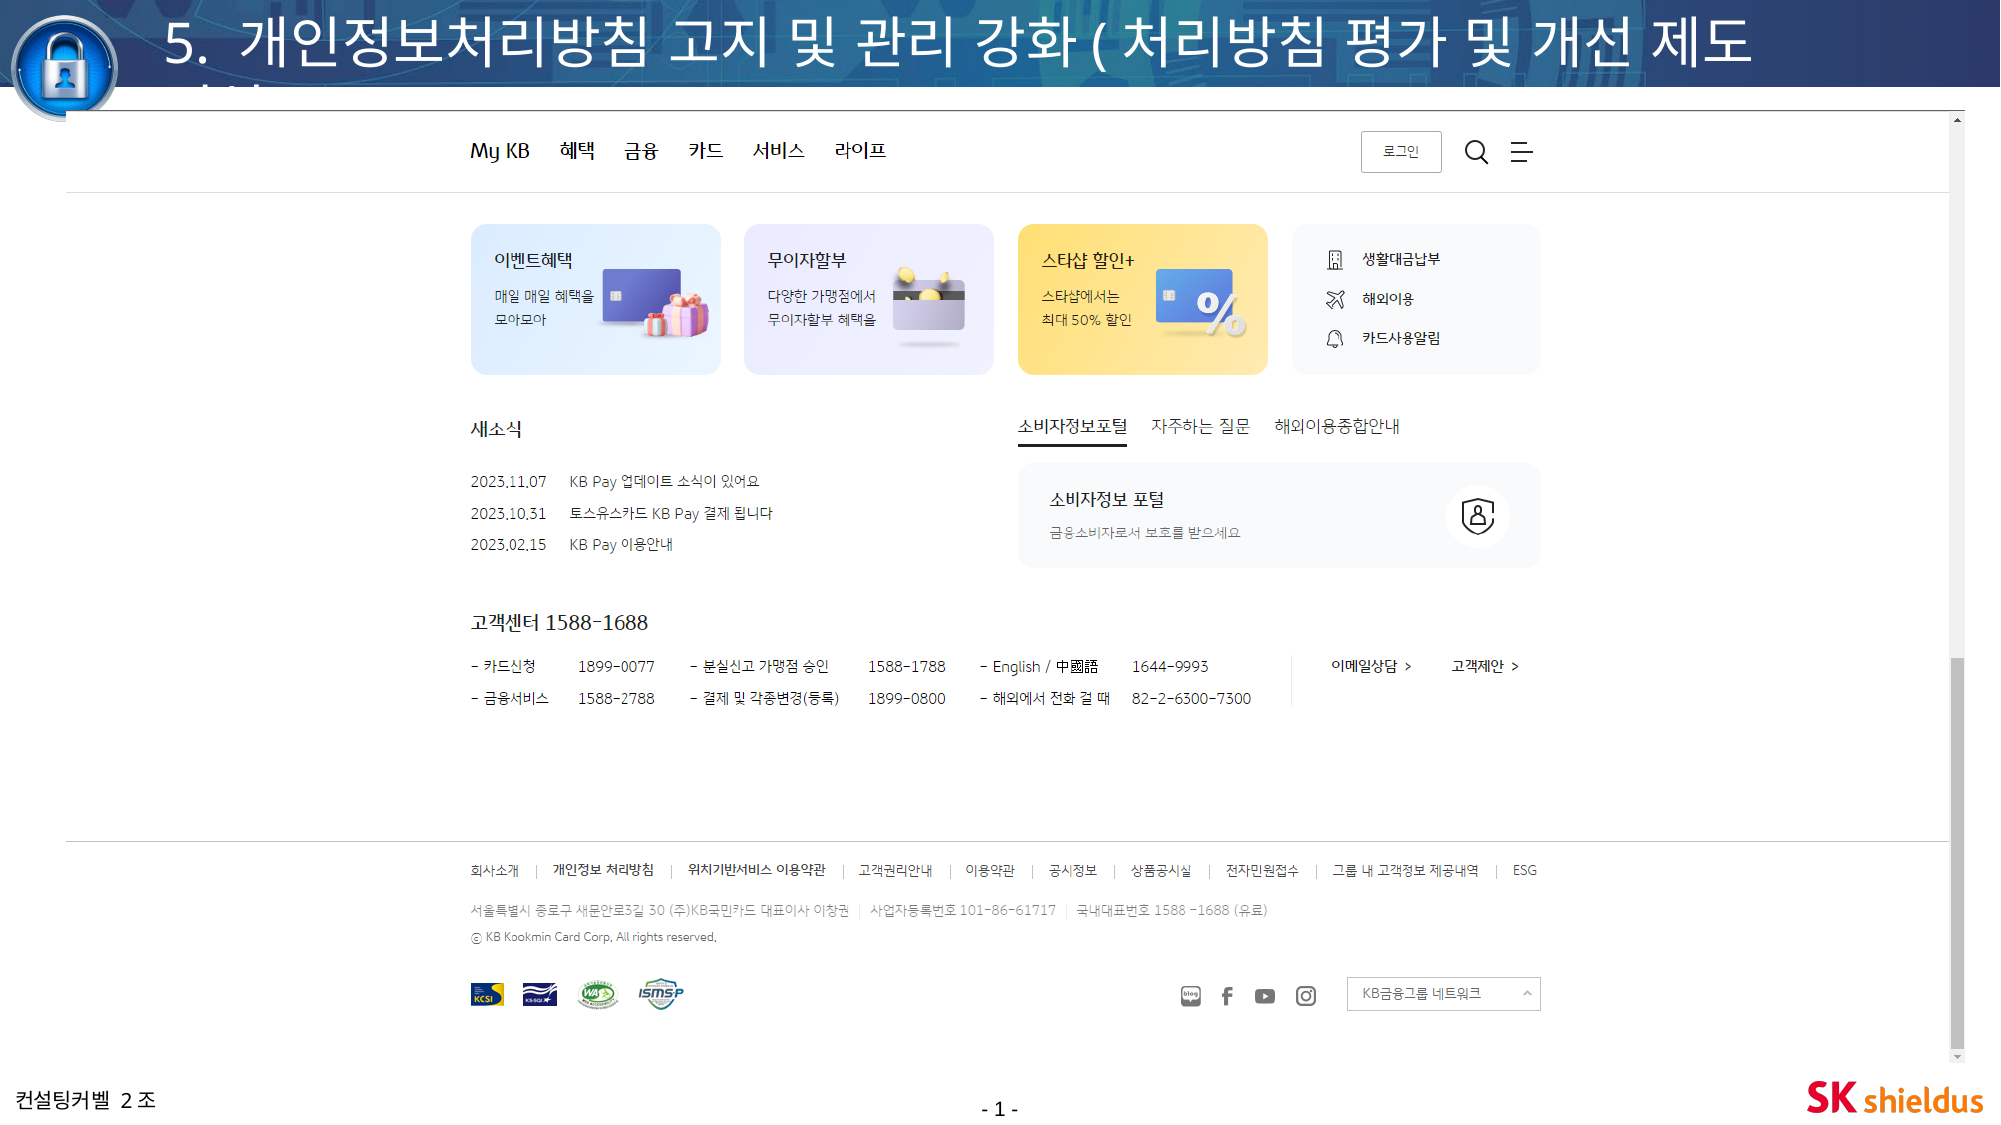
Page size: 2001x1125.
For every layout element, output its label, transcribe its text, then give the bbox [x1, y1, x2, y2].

picture [11, 15, 1965, 1064]
slide_number - 1 - [939, 1088, 1060, 1125]
picture [1807, 1081, 1983, 1113]
text_box 5. 개인정보처리방침 고지 및 관리 강화(처리방침 평가 및 개선 제도 신설) [148, 0, 1884, 86]
